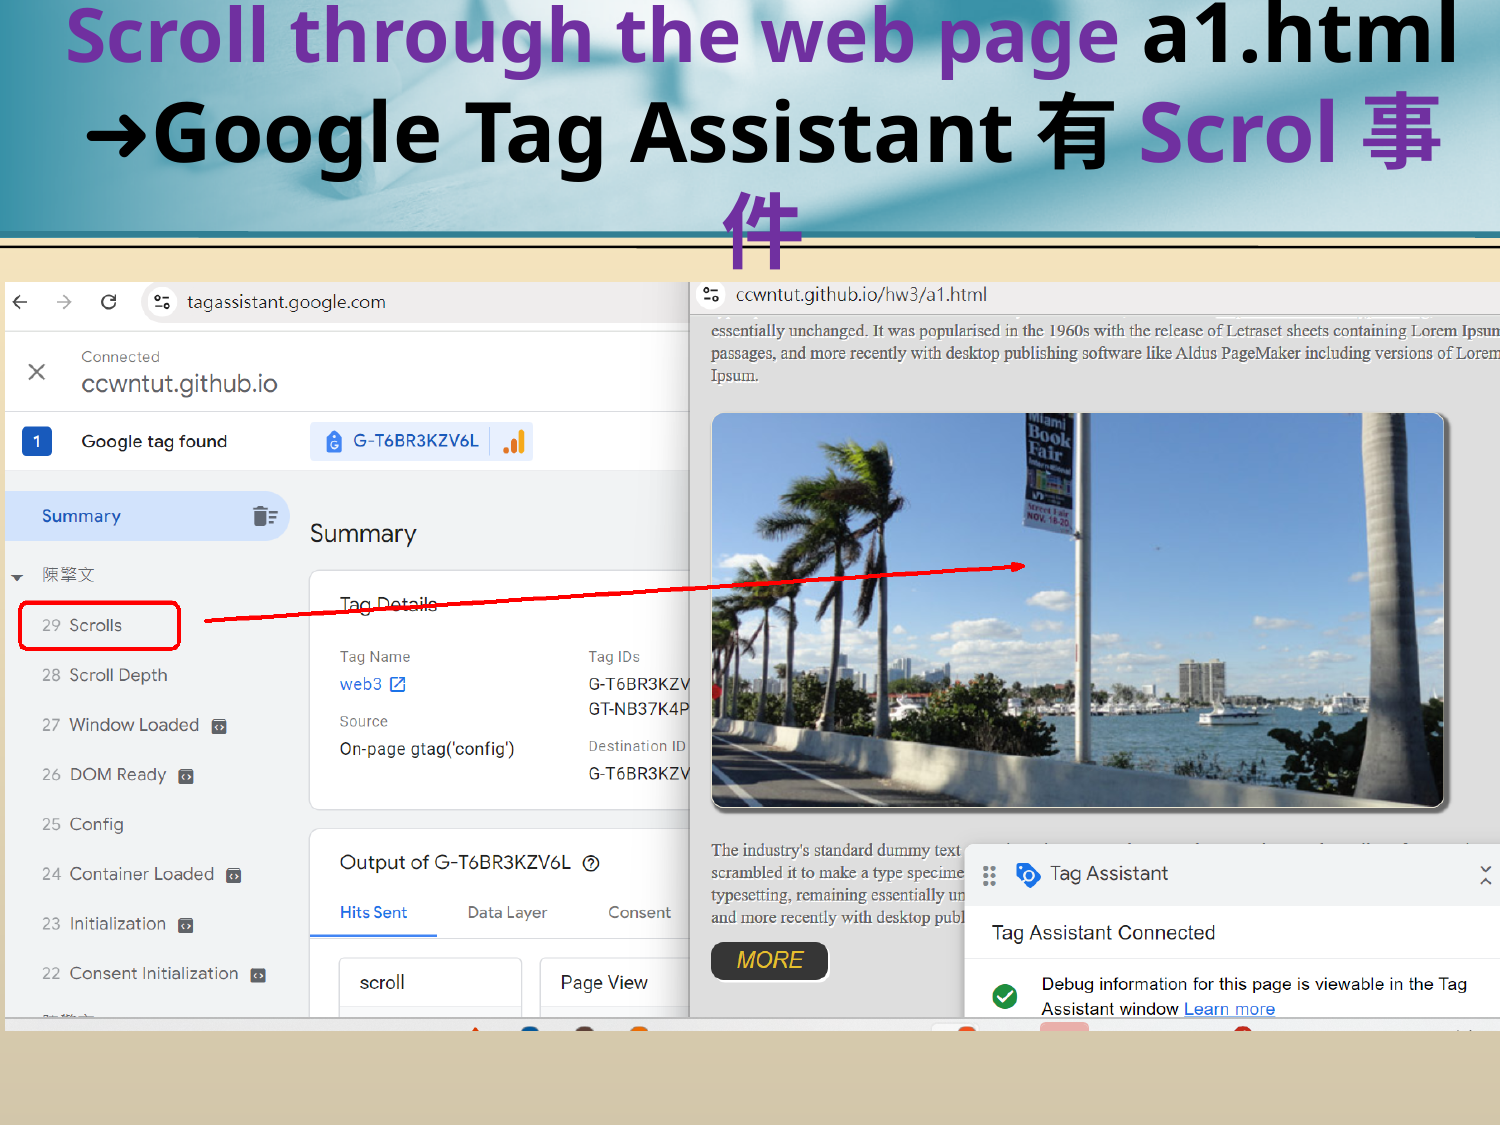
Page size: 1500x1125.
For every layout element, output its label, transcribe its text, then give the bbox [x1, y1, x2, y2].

title Scroll through the web page a1.html ➜Google Tag Assistant有Scrol事件 [45, 24, 1481, 233]
picture [4, 282, 1500, 1031]
